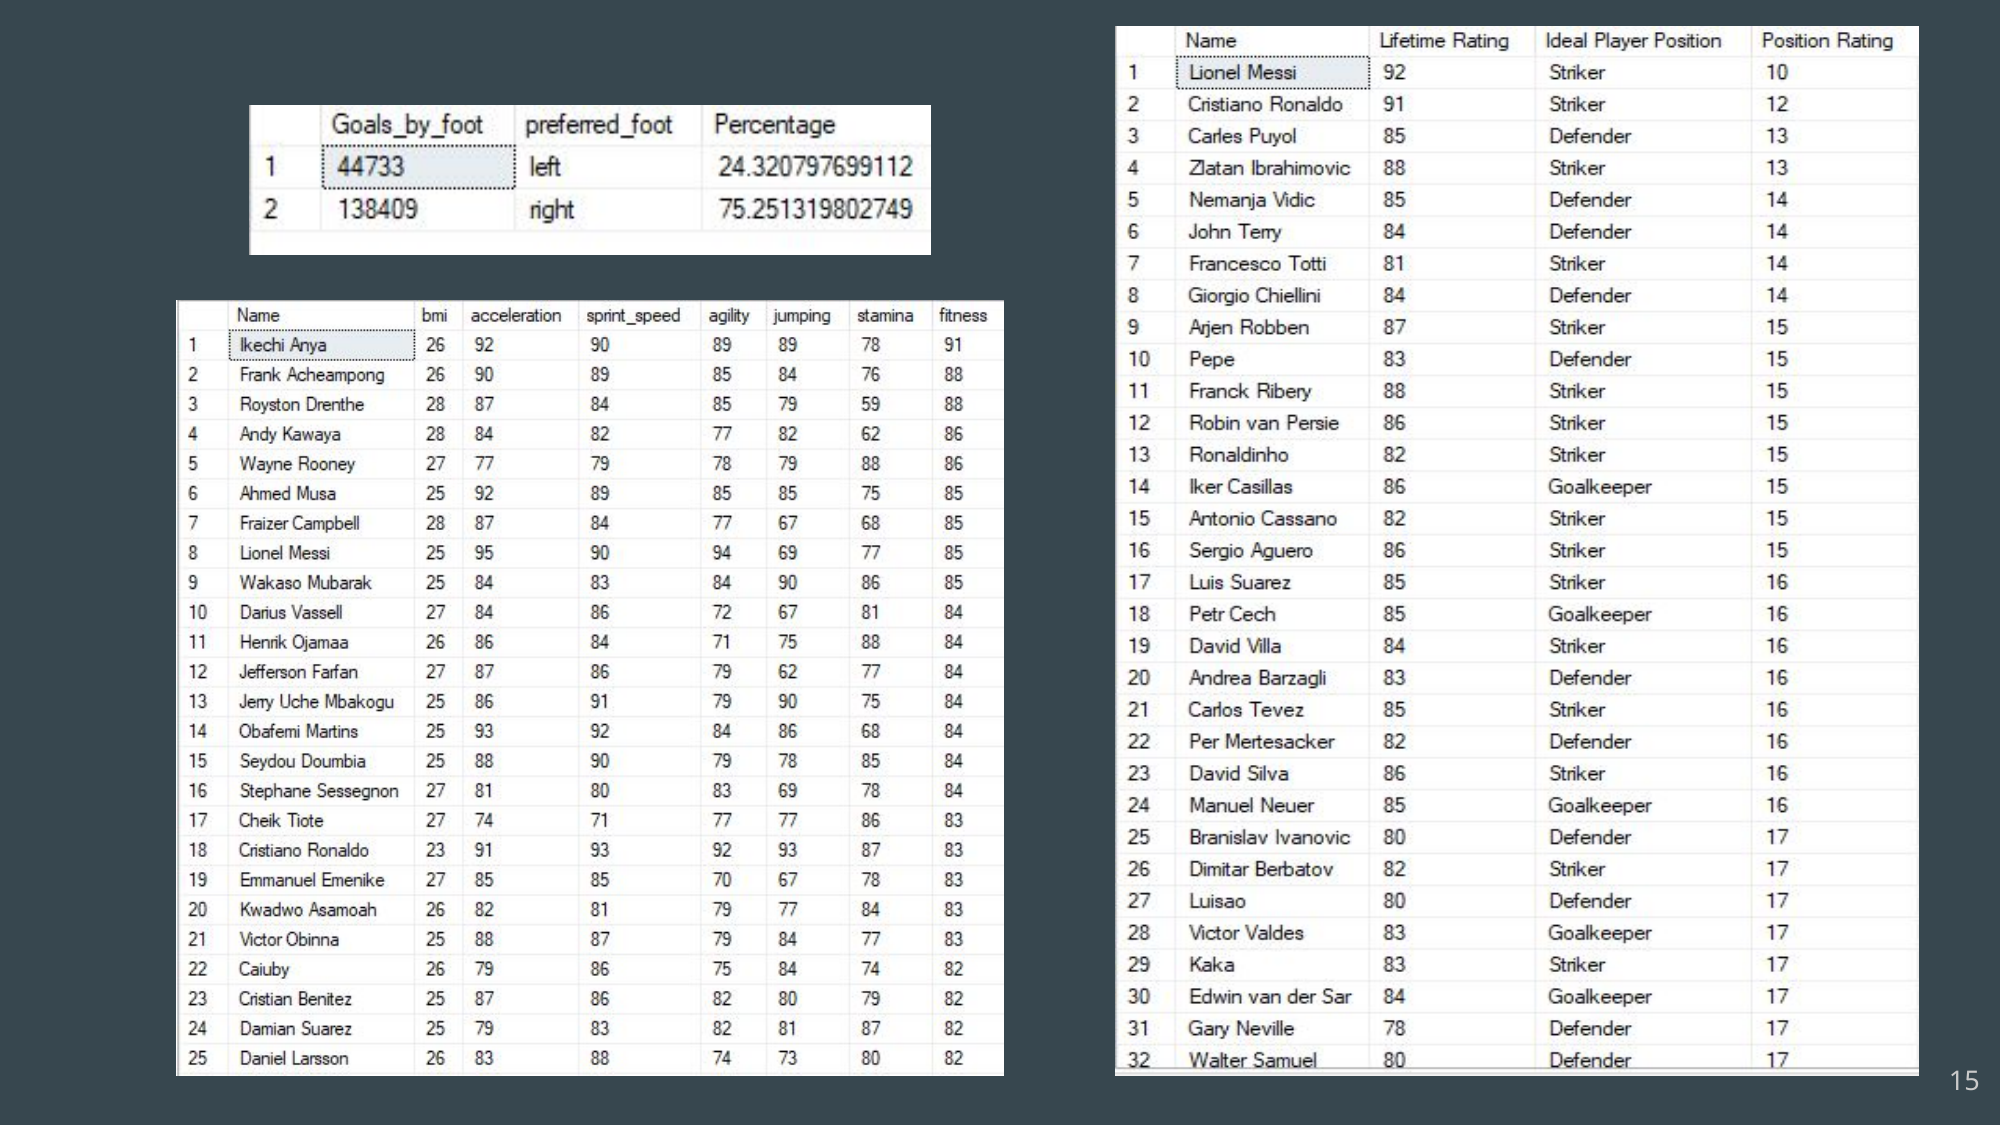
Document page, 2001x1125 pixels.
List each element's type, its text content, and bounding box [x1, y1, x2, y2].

picture [1115, 26, 1919, 1076]
slide_number 15 [1879, 1038, 2000, 1125]
picture [176, 300, 1004, 1076]
picture [249, 105, 931, 255]
